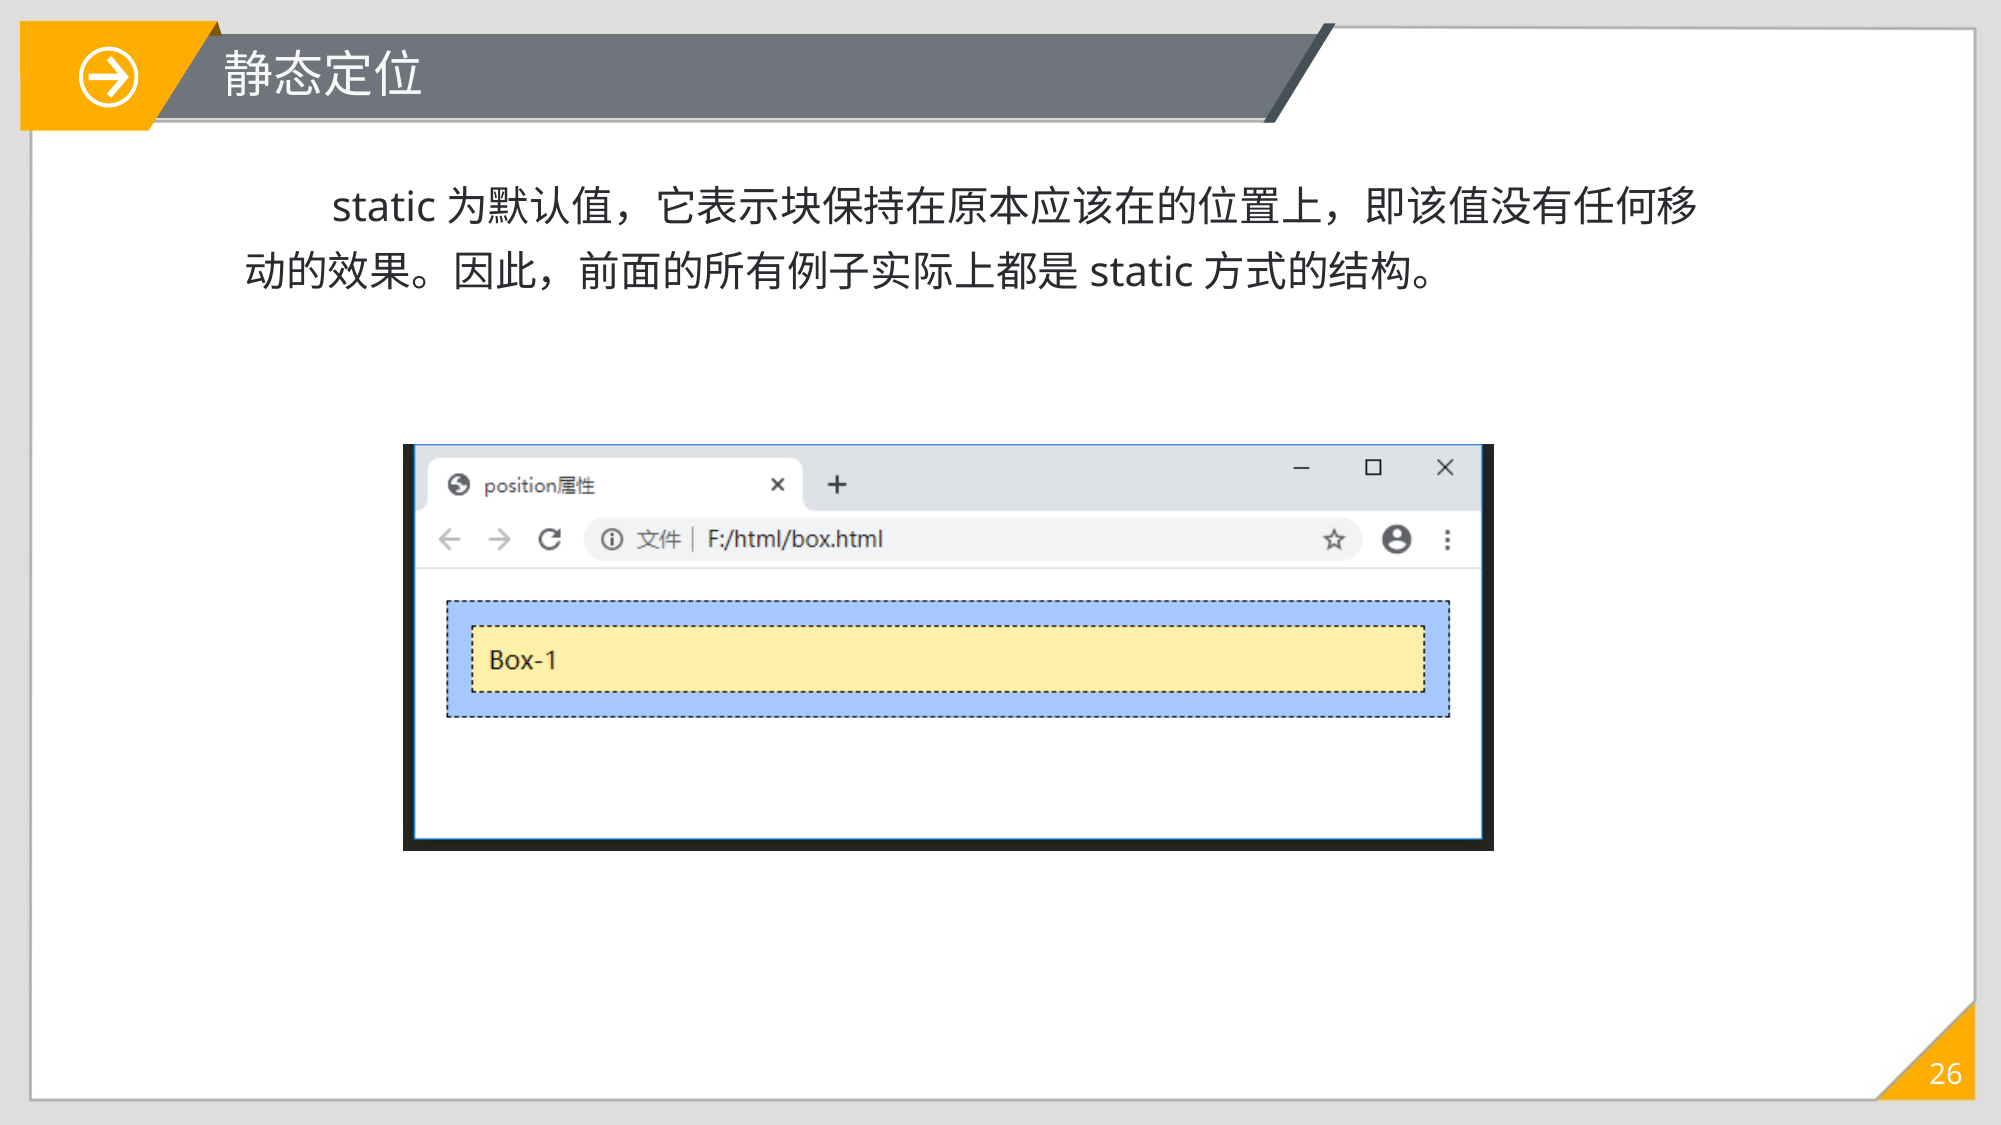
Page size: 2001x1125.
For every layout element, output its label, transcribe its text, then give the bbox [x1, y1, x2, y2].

text_box 静态定位 [208, 35, 1442, 111]
picture [0, 0, 2001, 1125]
text_box static为默认值，它表示块保持在原本应该在的位置上，即该值没有任何移动的效果。因此，前面的所有例子实际上都是static方式的结构。 [173, 157, 1721, 368]
